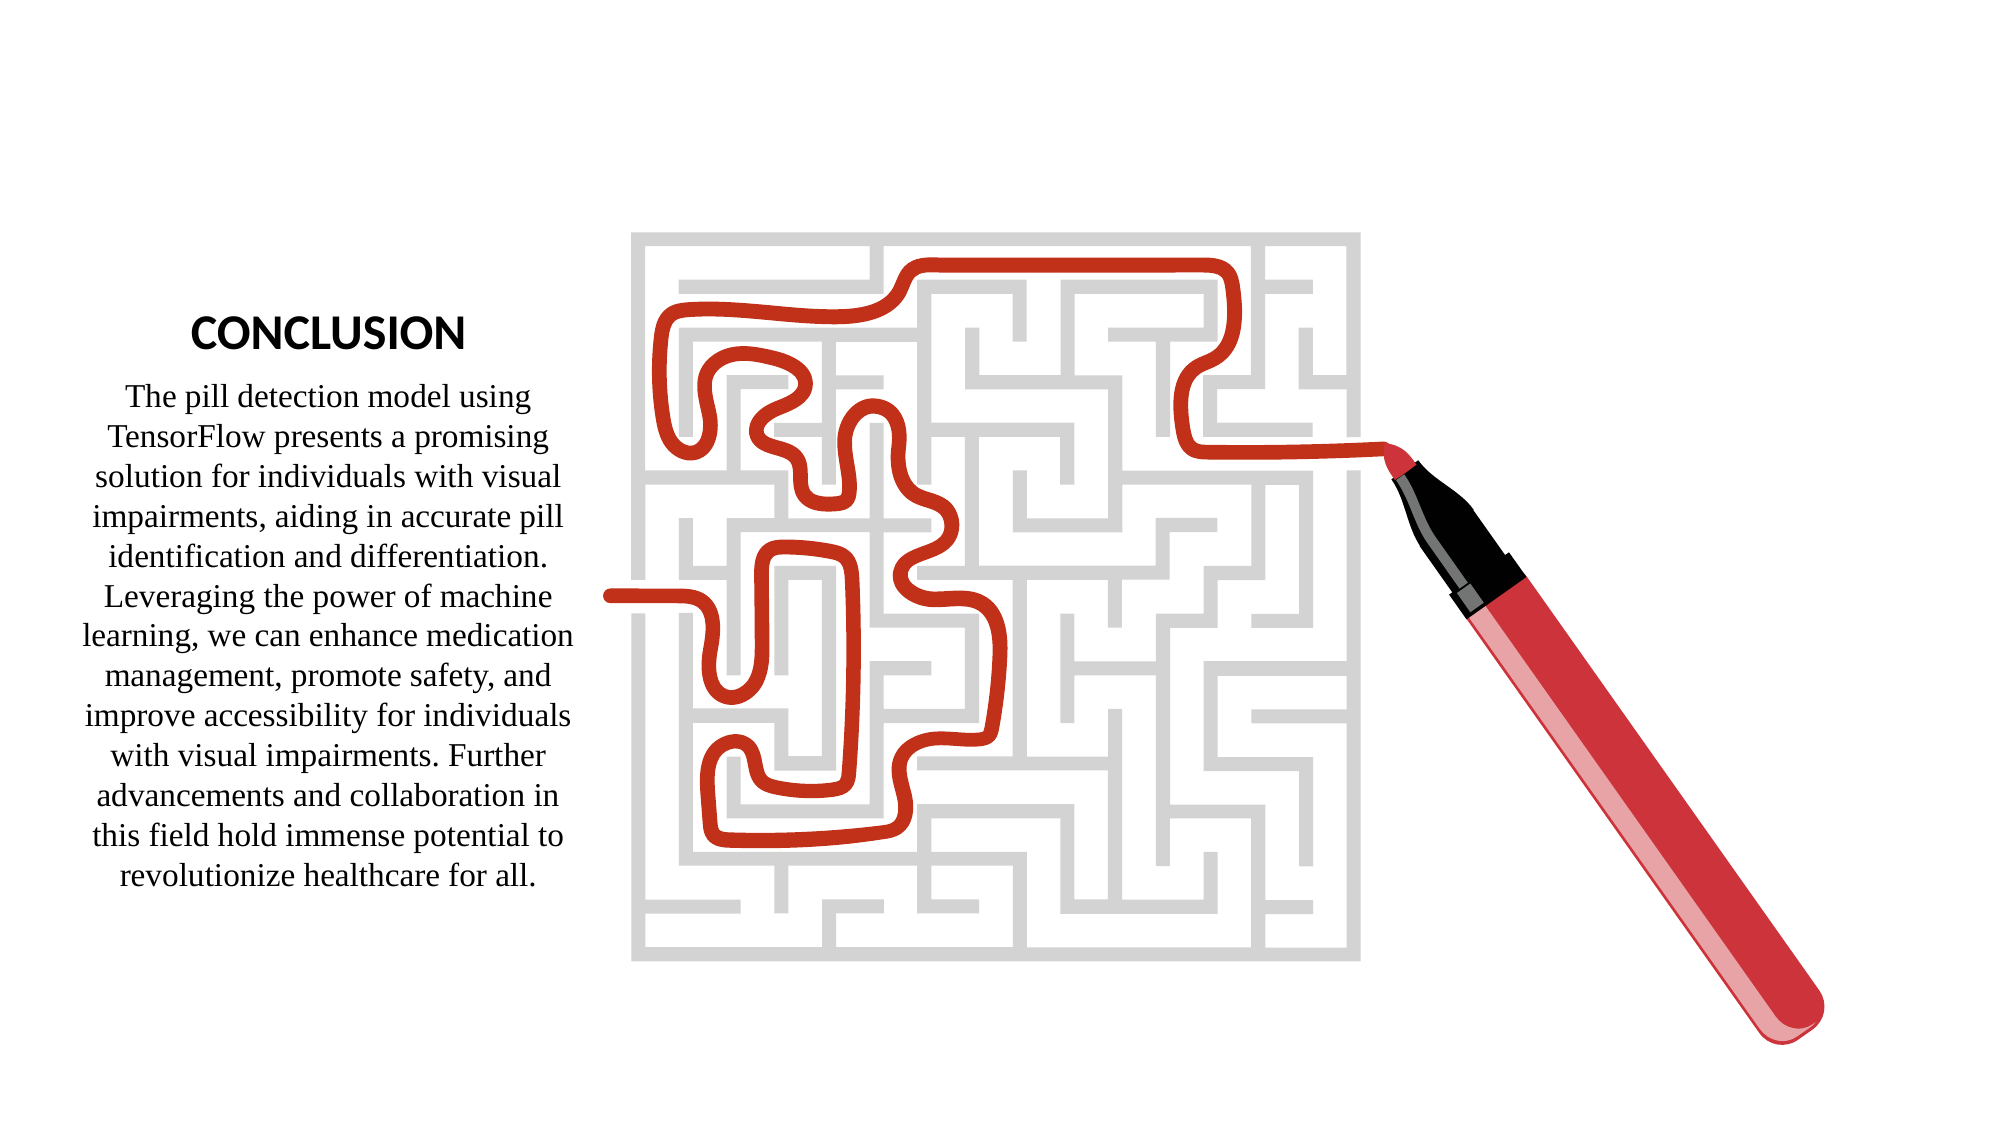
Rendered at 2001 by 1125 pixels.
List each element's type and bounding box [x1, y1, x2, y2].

text_box [70, 291, 588, 948]
text_box [1383, 443, 1825, 1045]
text_box [603, 232, 1391, 962]
